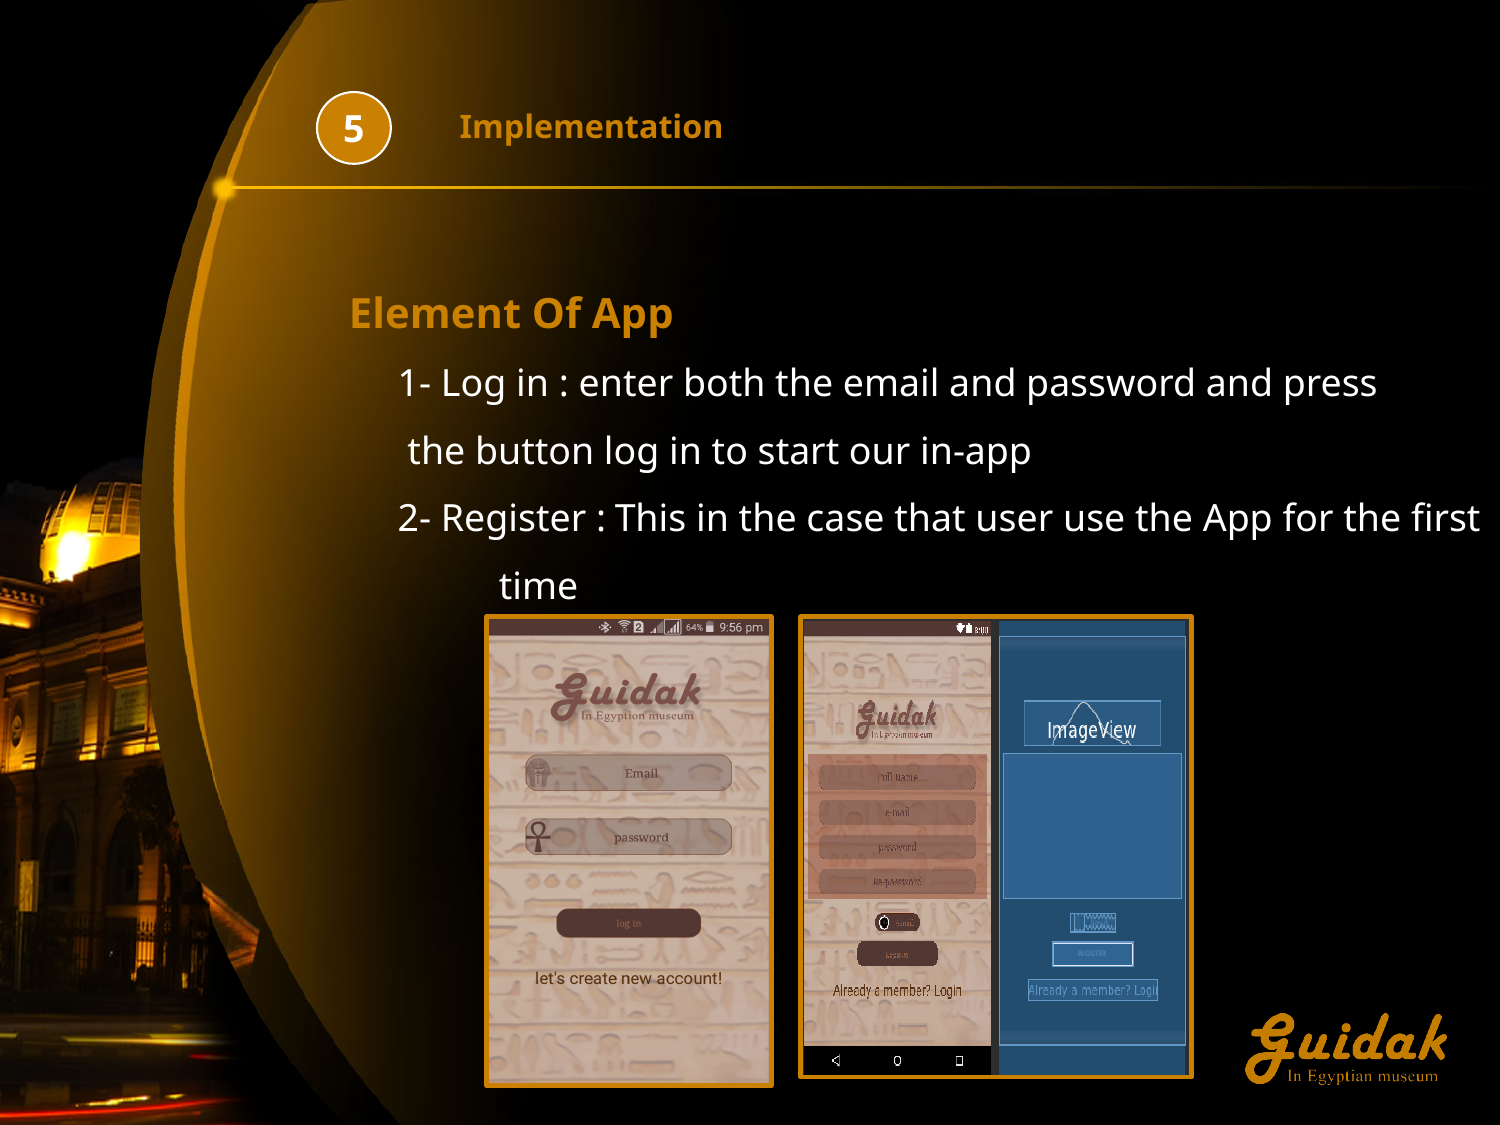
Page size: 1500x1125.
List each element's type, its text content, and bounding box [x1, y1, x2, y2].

text_box Element Of App 1- Log in : enter both the email and password and press the button log in to start our in-app 2- Register : This in the case that user use the App for the first time [334, 254, 1500, 825]
picture [0, 0, 1500, 1125]
picture [802, 618, 1190, 1075]
text_box Implementation [435, 102, 748, 160]
picture [488, 618, 769, 1084]
text_box 5 [315, 90, 392, 165]
